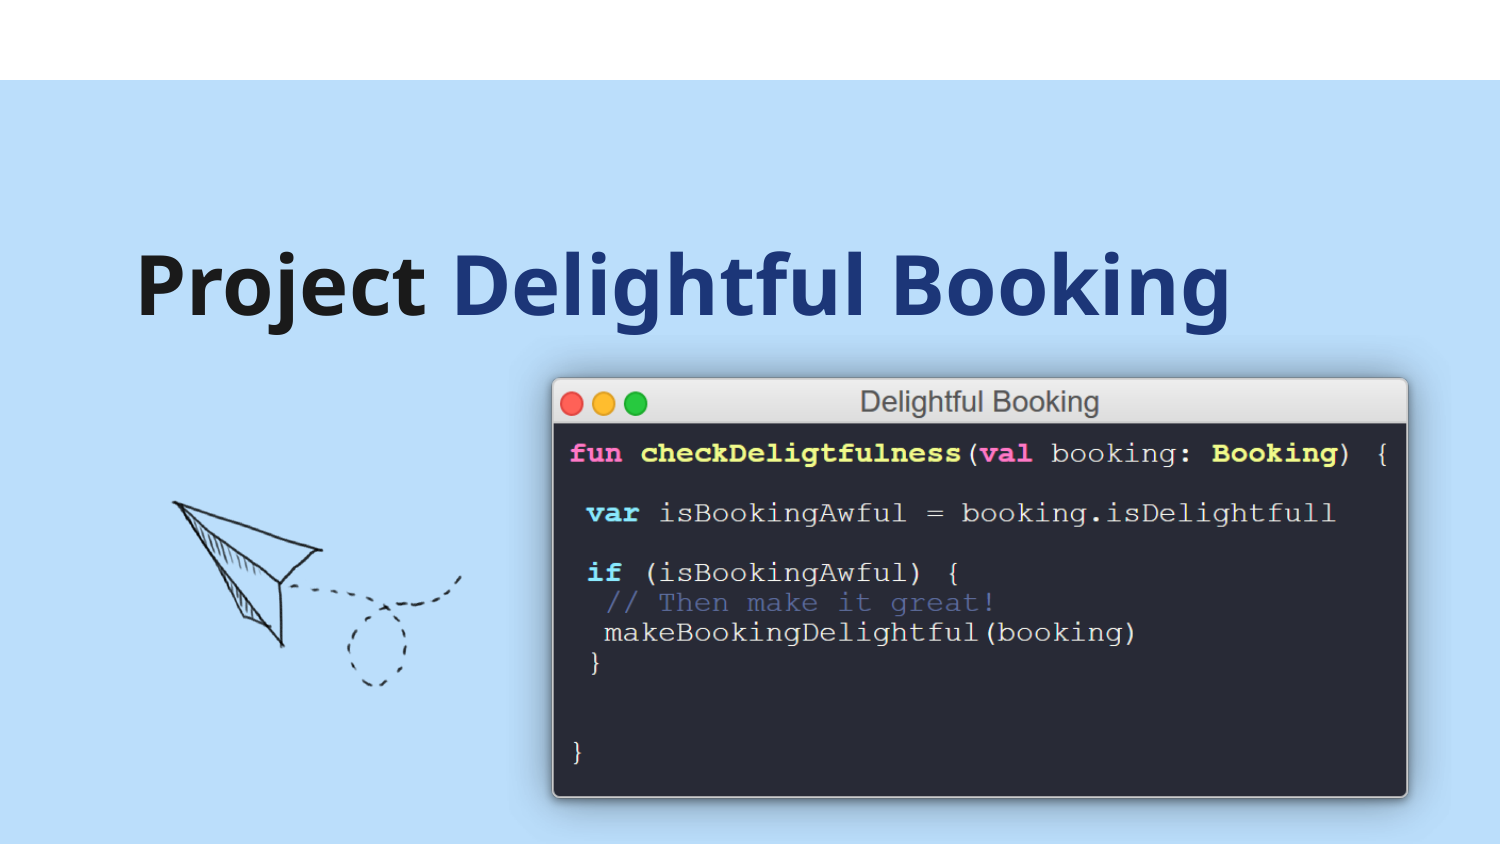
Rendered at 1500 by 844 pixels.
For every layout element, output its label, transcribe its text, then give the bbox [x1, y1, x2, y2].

picture [509, 335, 1452, 841]
title Project Delightful Booking [119, 216, 1396, 541]
picture [119, 344, 484, 832]
